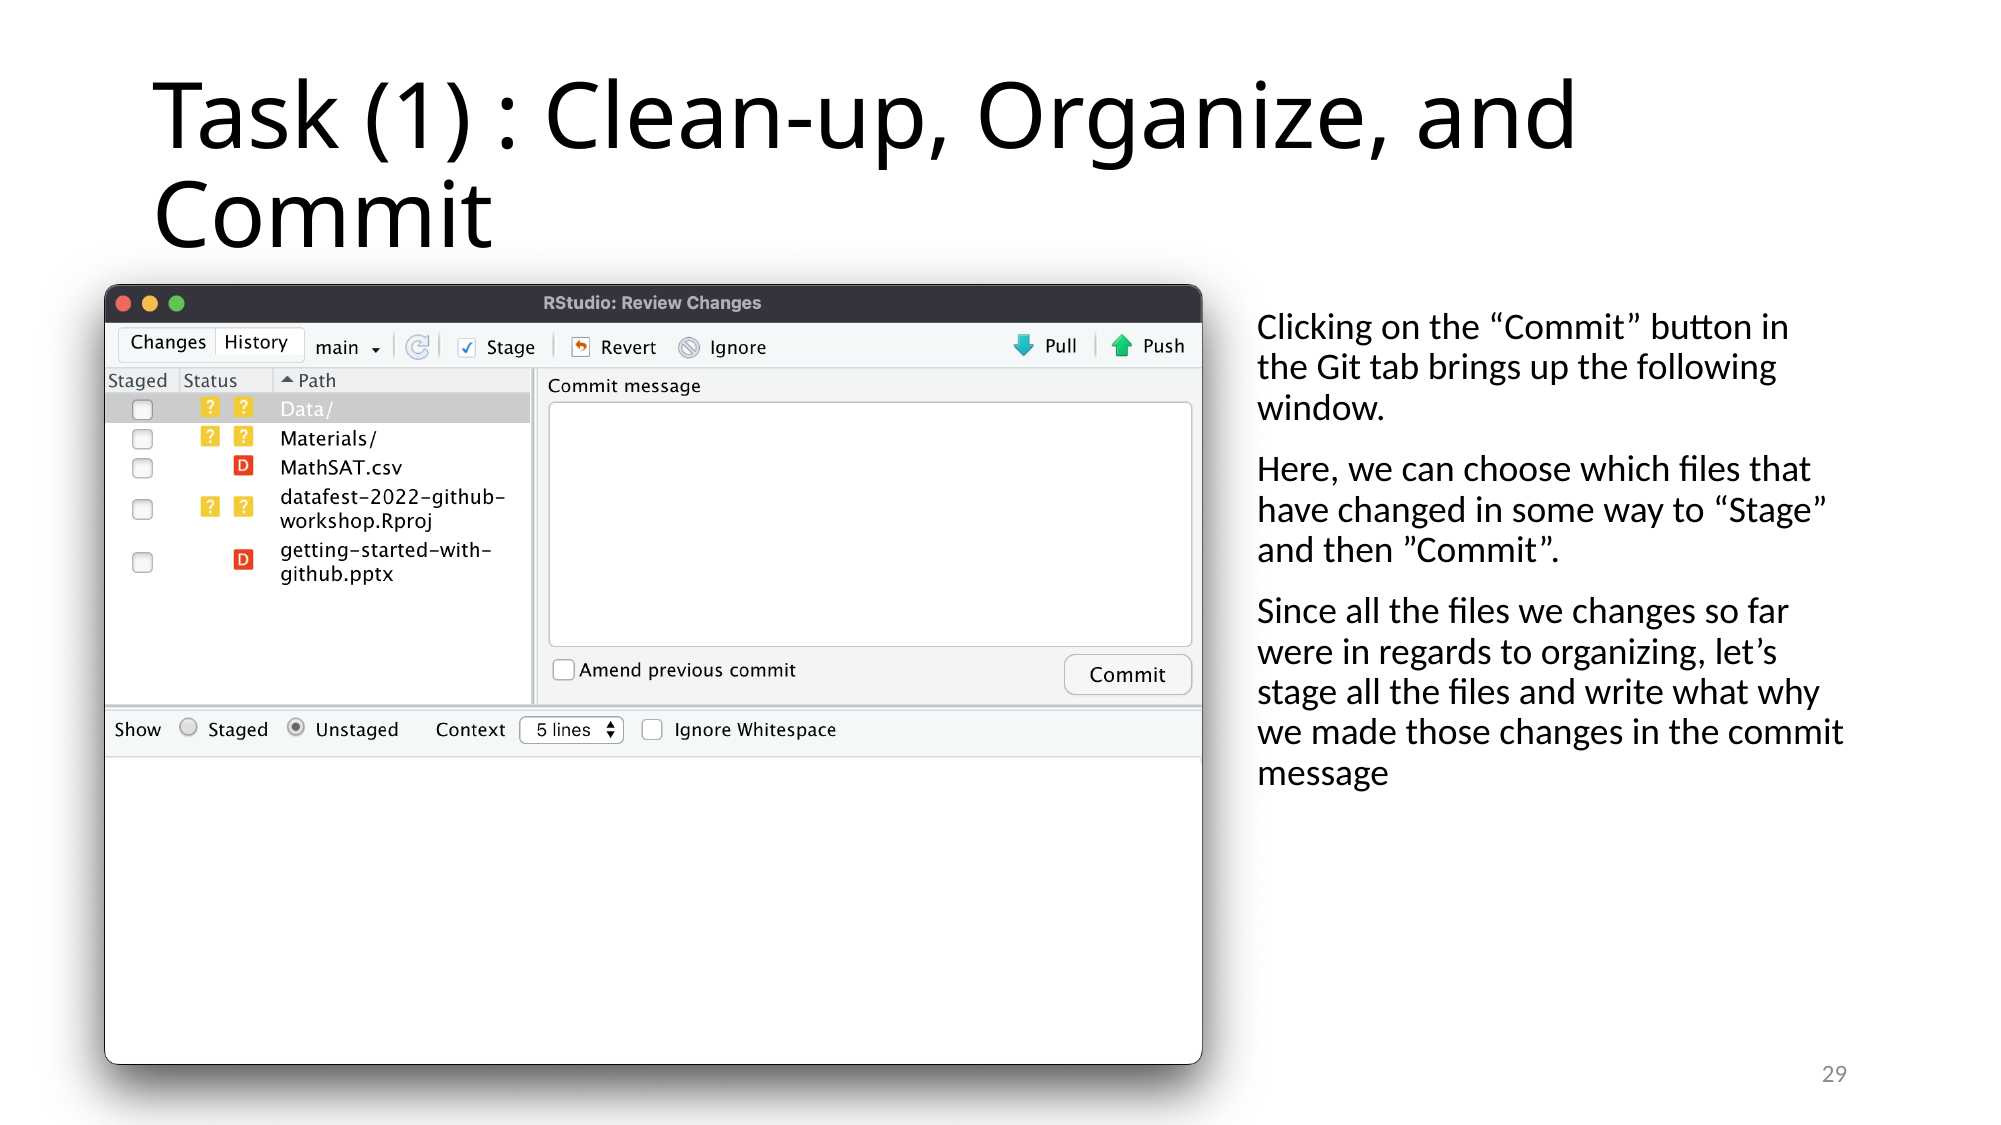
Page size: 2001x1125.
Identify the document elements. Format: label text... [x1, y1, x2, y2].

list Clicking on the “Commit” button in the Git tab brings up the following window. Here, we can choose which files that have changed in some way to “Stage” and then ”Commit”. Since all the files we changes so far were in regards to organizing, let’s stage all the files and write what why we made those changes in the commit message [1276, 299, 1863, 1014]
slide_number 29 [1412, 1042, 1863, 1103]
title Task (1) : Clean-up, Organize, and Commit [137, 59, 1863, 278]
picture [30, 234, 1276, 1125]
